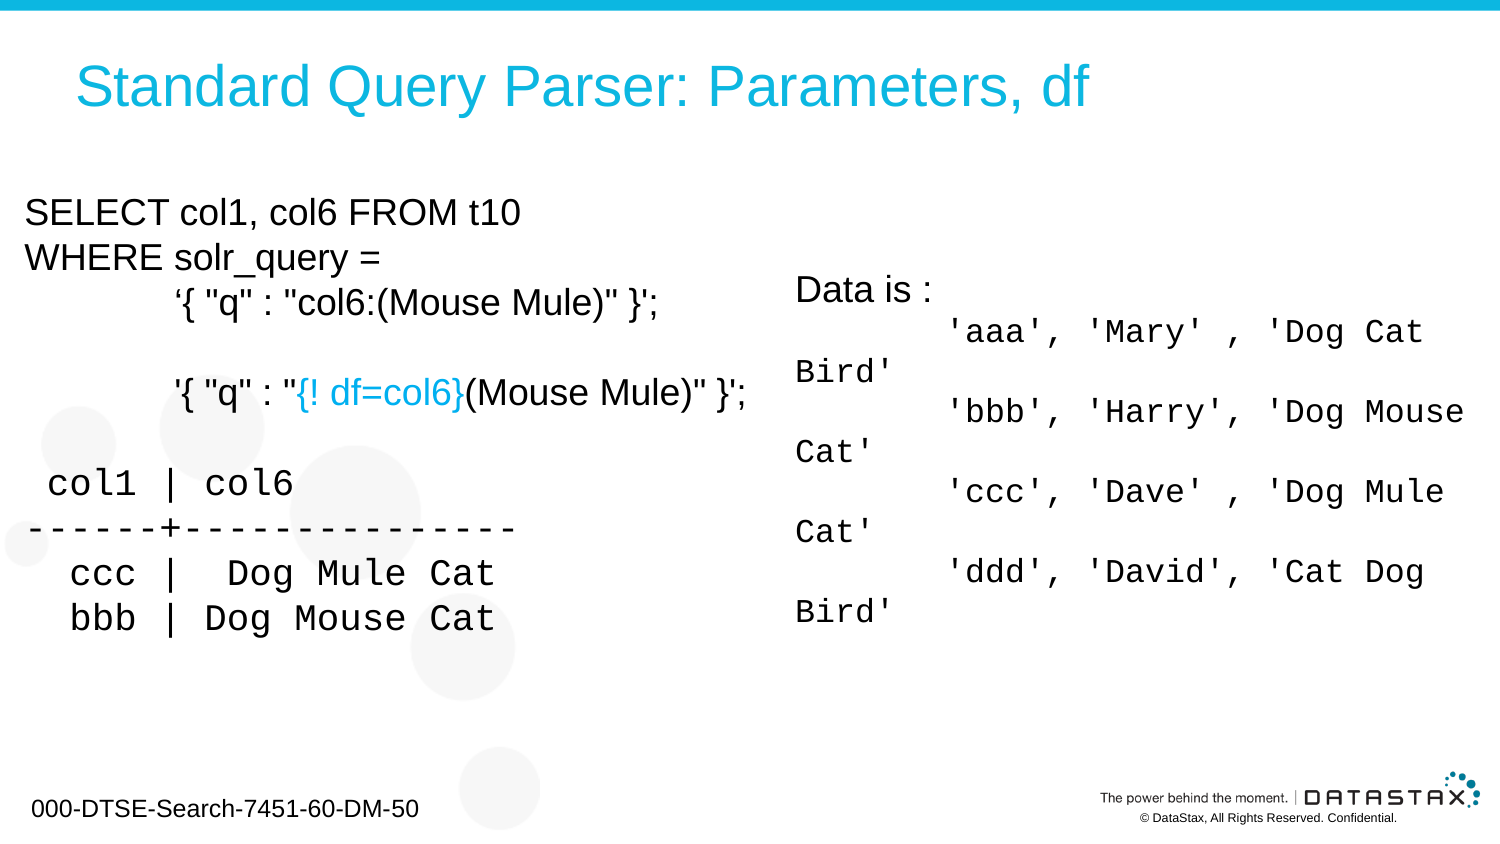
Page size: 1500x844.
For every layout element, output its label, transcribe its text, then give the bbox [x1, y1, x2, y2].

text_box SELECT col1, col6 FROM t10 WHERE solr_query = ‘{ "q" : "col6:(Mouse Mule)" }'; '{ "q" : "{! df=col6}(Mouse Mule)" }'; col1 | col6 ------+--------------- ccc | Dog Mule Cat bbb | Dog Mouse Cat [9, 180, 762, 646]
picture [1085, 756, 1495, 823]
title Standard Query Parser: Parameters, df [75, 44, 1425, 135]
text_box Data is : 'aaa', 'Mary' , 'Dog Cat Bird' 'bbb', 'Harry', 'Dog Mouse Cat' 'ccc', 'Dave' , 'Dog Mule Cat' 'ddd', 'David', 'Cat Dog Bird' [794, 257, 1484, 552]
slide_number © DataStax, All Rights Reserved. Confidential. [1125, 802, 1463, 834]
slide_number 000-DTSE-Search-7451-60-DM-50 [16, 785, 720, 831]
